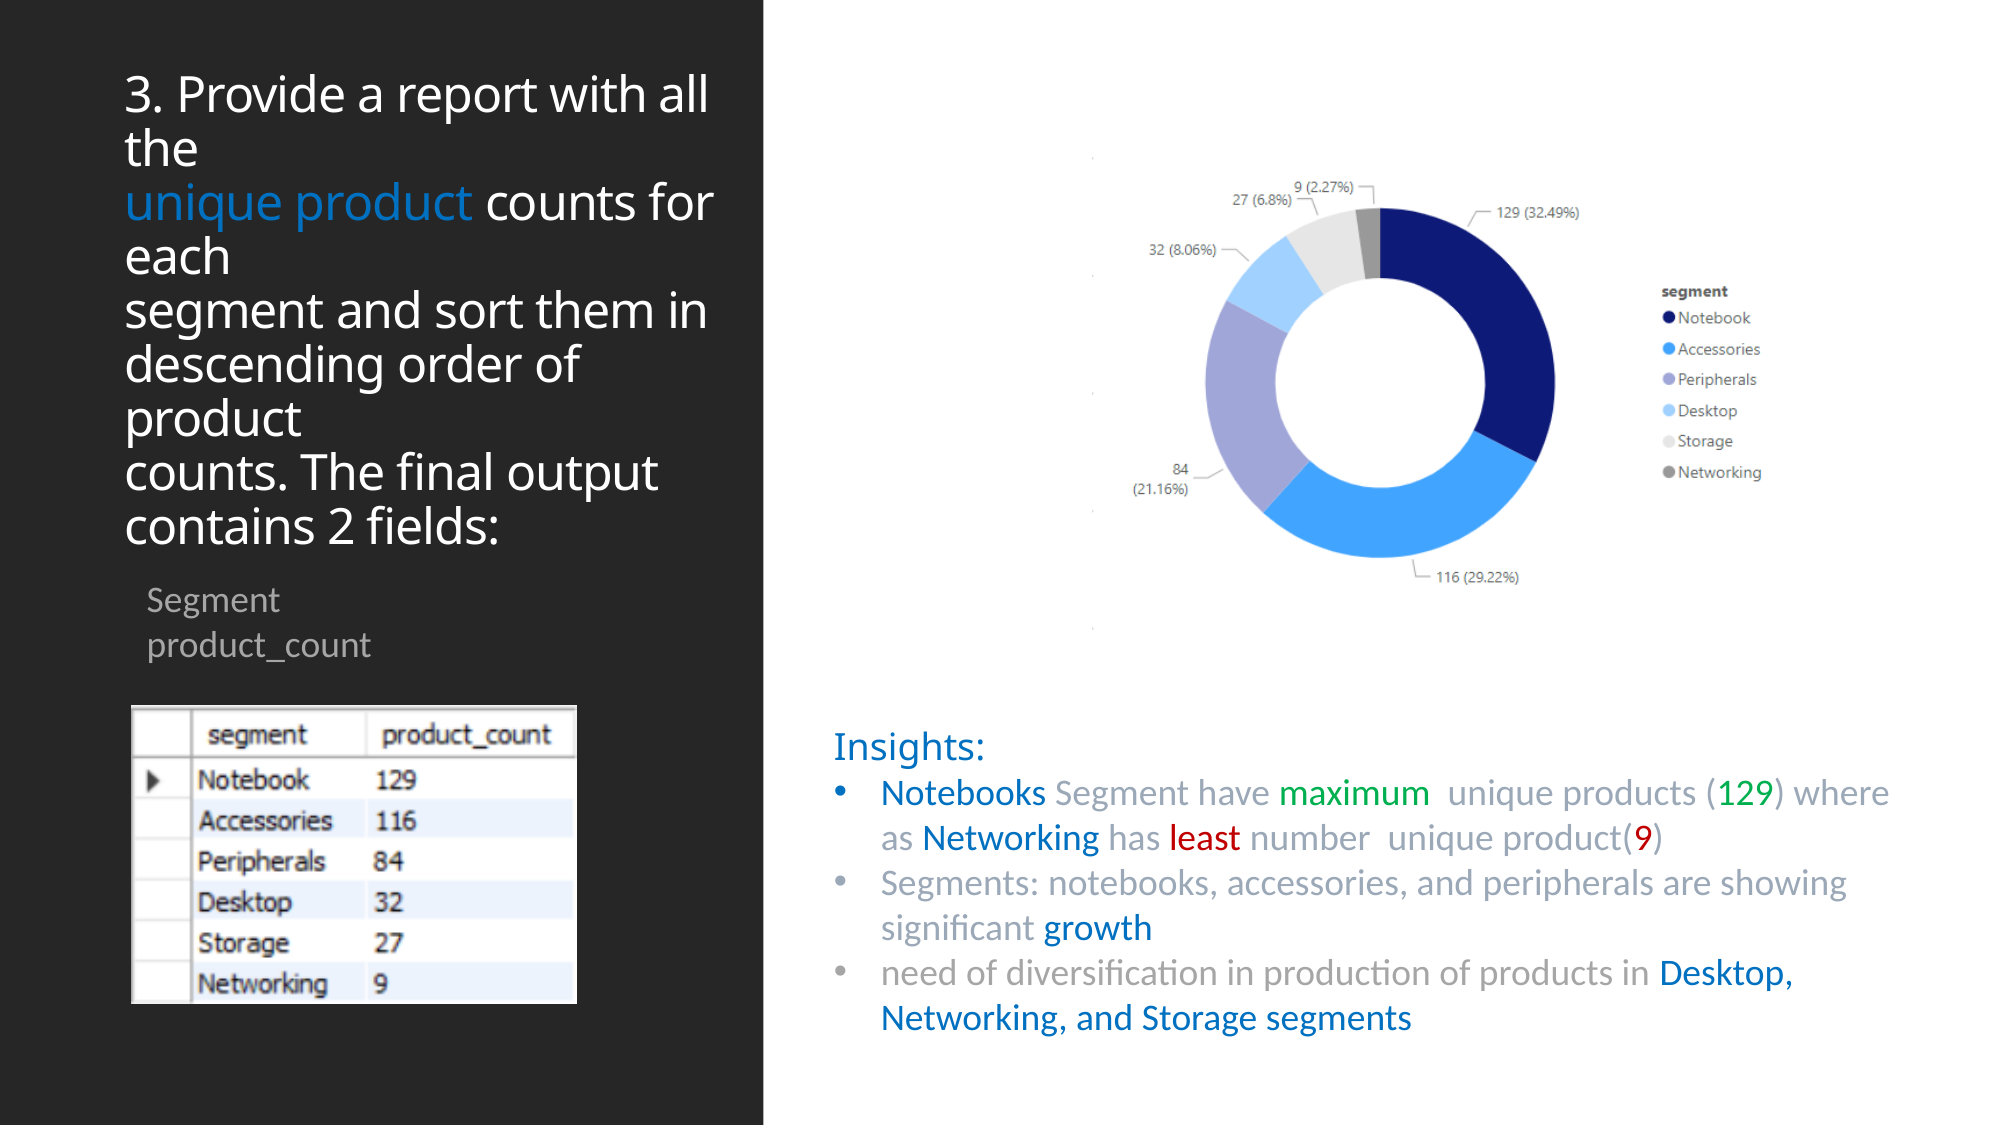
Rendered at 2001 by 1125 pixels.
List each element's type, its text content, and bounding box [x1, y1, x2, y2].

text_box Insights: Notebooks Segment have maximum unique products (129) where as Networking has least number unique product(9) Segments: notebooks, accessories, and peripherals are showing significant growth need of diversification in production of products in Desktop, Networking, and Storage segments [819, 715, 1943, 1046]
text_box Segment product_count [131, 567, 1087, 673]
picture [1090, 92, 1778, 675]
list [131, 704, 578, 1004]
title 3. Provide a report with all the unique product counts for each segment and sort them in descending order of product counts. The final output contains 2 fields: [109, 218, 748, 563]
